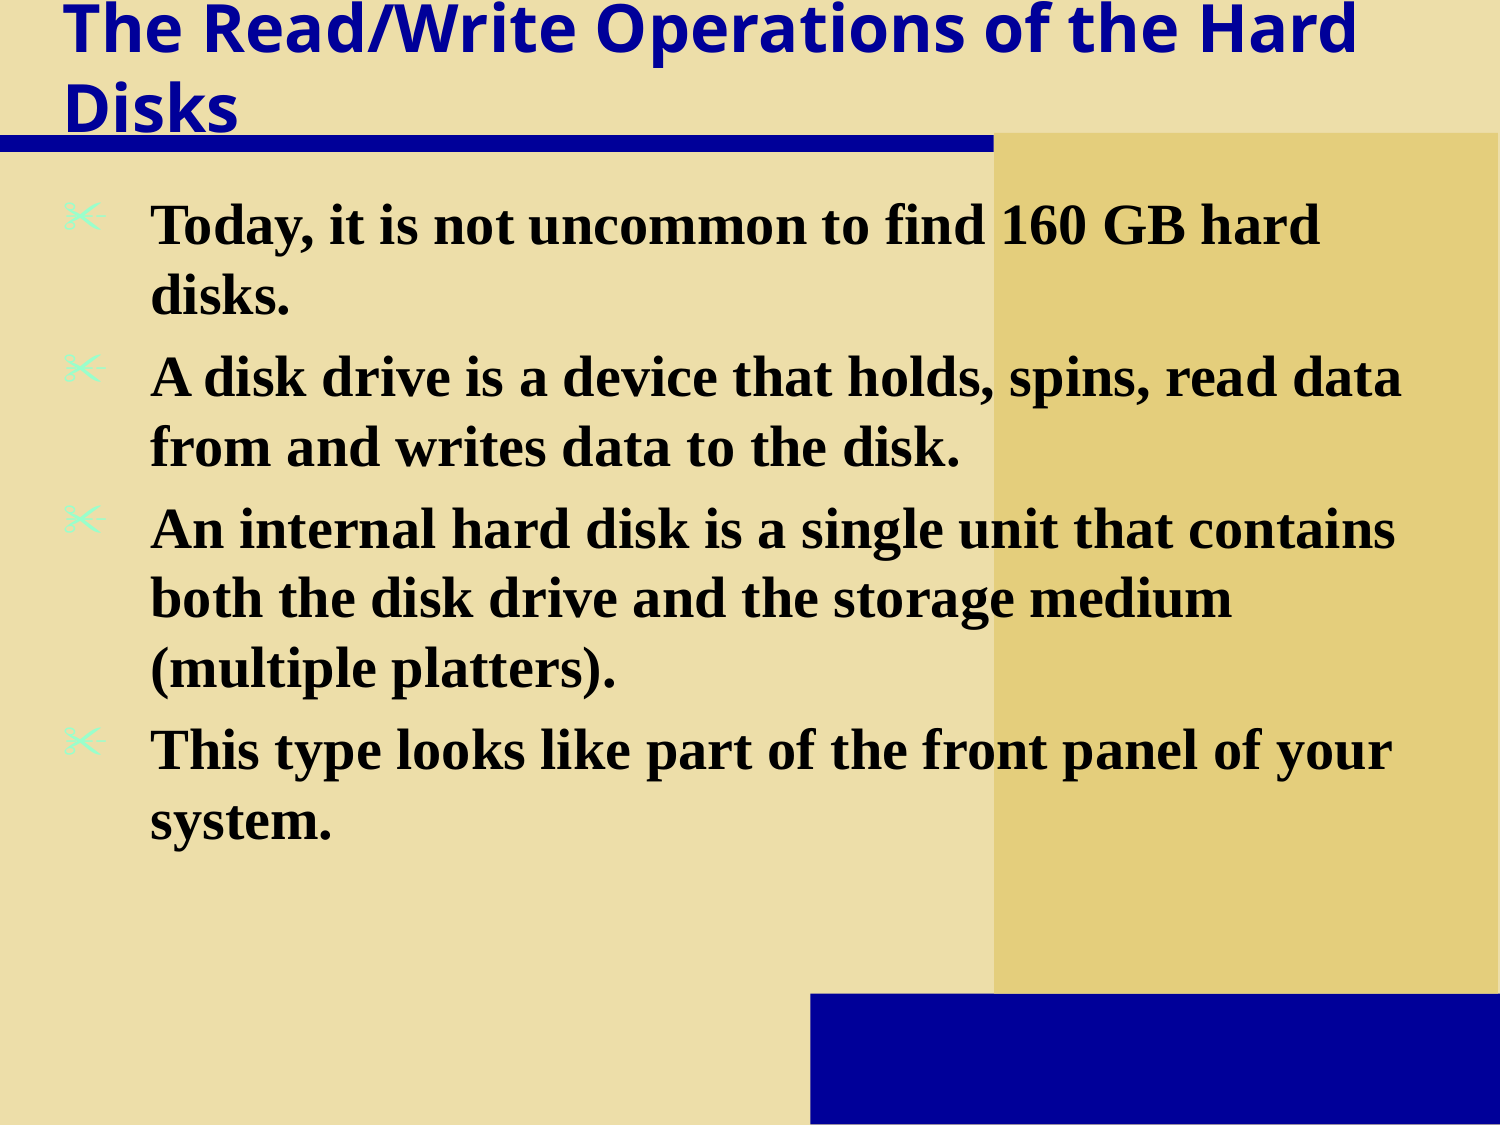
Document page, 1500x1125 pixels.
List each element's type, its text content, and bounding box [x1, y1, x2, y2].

list Today, it is not uncommon to find 160 GB hard disks. A disk drive is a device that holds, spins, read data from and writes data to the disk. An internal hard disk is a single unit that contains both the disk drive and the storage medium (multiple platters). This type looks like part of the front panel of your system. [47, 178, 1457, 960]
title The Read/Write Operations of the Hard Disks [47, 0, 1456, 133]
